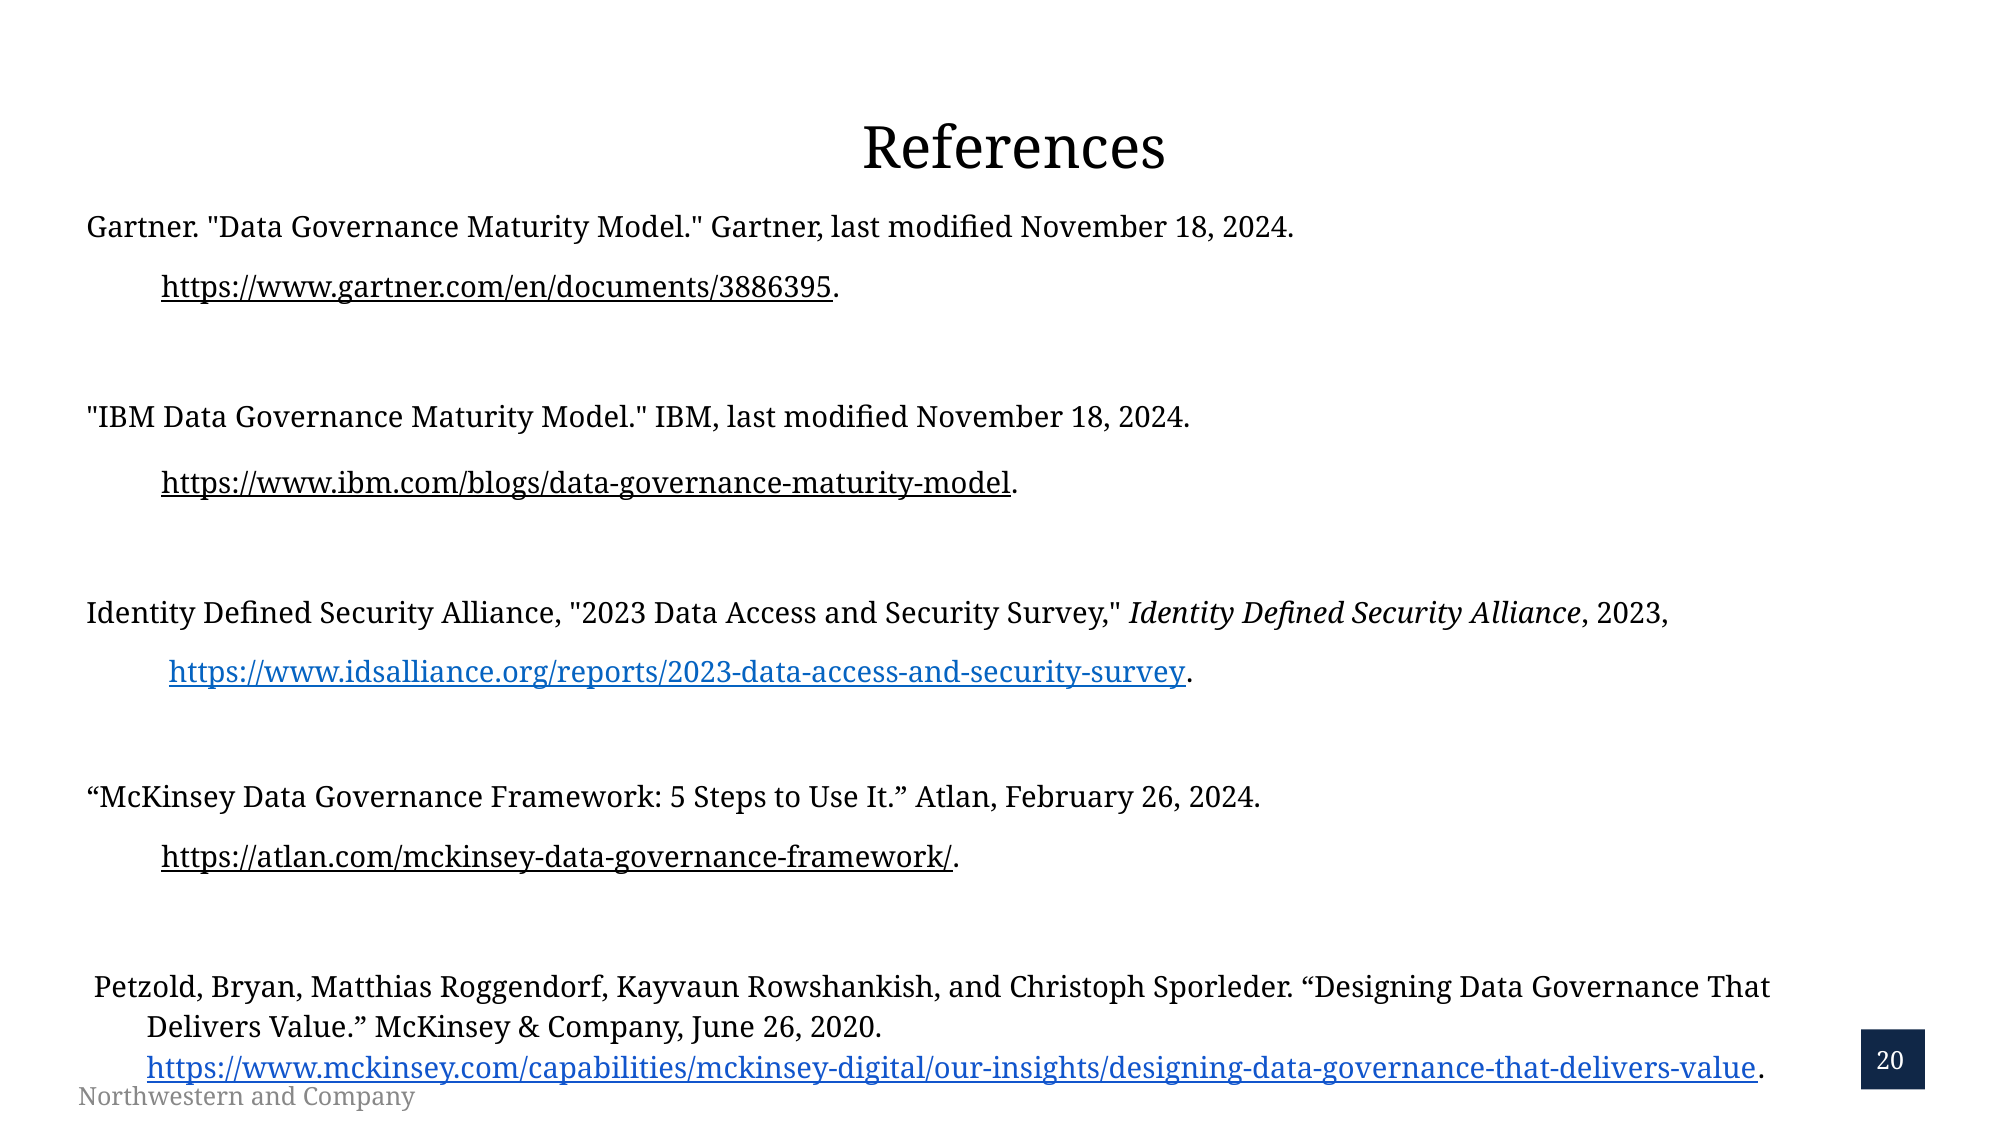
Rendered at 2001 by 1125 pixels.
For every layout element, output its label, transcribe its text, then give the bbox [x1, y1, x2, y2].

text_box References [622, 95, 1384, 197]
slide_number 20 [1861, 1029, 1925, 1090]
text_box Gartner. "Data Governance Maturity Model." Gartner, last modified November 18, 2024. https://www.gartner.com/en/documents/3886395. "IBM Data Governance Maturity Model." IBM, last modified November 18, 2024. https://www.ibm.com/blogs/data-governance-maturity-model. Identity Defined Security Alliance, "2023 Data Access and Security Survey," Identity Defined Security Alliance, 2023, https://www.idsalliance.org/reports/2023-data-access-and-security-survey. “McKinsey Data Governance Framework: 5 Steps to Use It.” Atlan, February 26, 2024. https://atlan.com/mckinsey-data-governance-framework/. Petzold, Bryan, Matthias Roggendorf, Kayvaun Rowshankish, and Christoph Sporleder. “Designing Data Governance That Delivers Value.” McKinsey & Company, June 26, 2020. https://www.mckinsey.com/capabilities/mckinsey-digital/our-insights/designing-data-governance-that-delivers-value. [71, 208, 1850, 999]
footer Northwestern and Company [78, 1065, 754, 1125]
